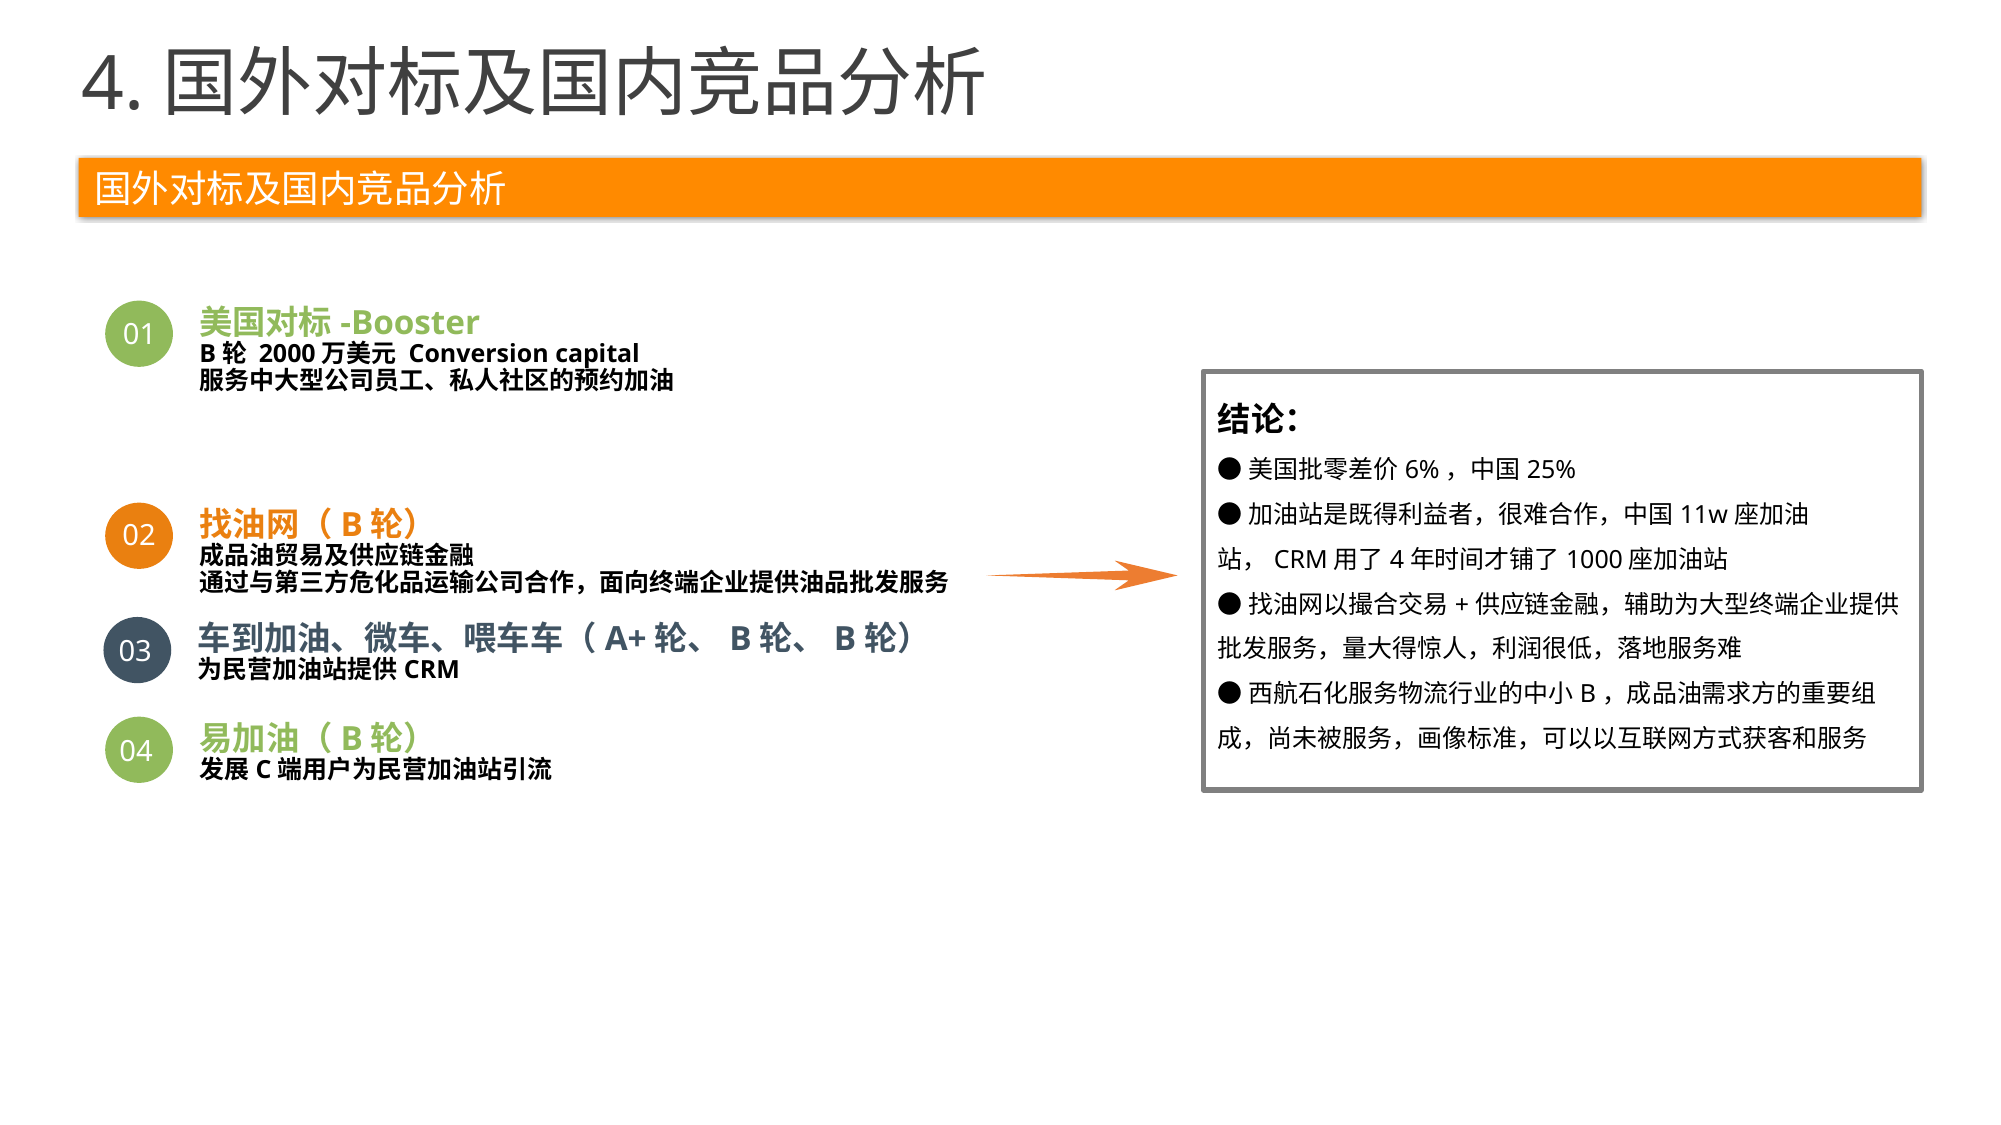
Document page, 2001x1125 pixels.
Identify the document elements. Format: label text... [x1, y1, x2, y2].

text_box 4.国外对标及国内竞品分析 [81, 51, 1922, 212]
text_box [104, 697, 987, 786]
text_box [103, 597, 985, 686]
text_box [987, 559, 1178, 592]
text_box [105, 483, 987, 599]
text_box 国外对标及国内竞品分析 [94, 164, 1849, 210]
text_box [78, 157, 1922, 218]
text_box 结论： ●美国批零差价6%，中国25% ●加油站是既得利益者，很难合作，中国11w座加油站，CRM用了4年时间才铺了1000座加油站 ●找油网以撮合交易+供应链金融，辅助为大型终端企业提供批发服务，量大得惊人，利润很低，落地服务难 ●西航石化服务物流行业的中小B，成品油需求方的重要组成，尚未被服务，画像标准，可以以互联网方式获客和服务 [1203, 371, 1922, 790]
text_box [102, 281, 987, 397]
